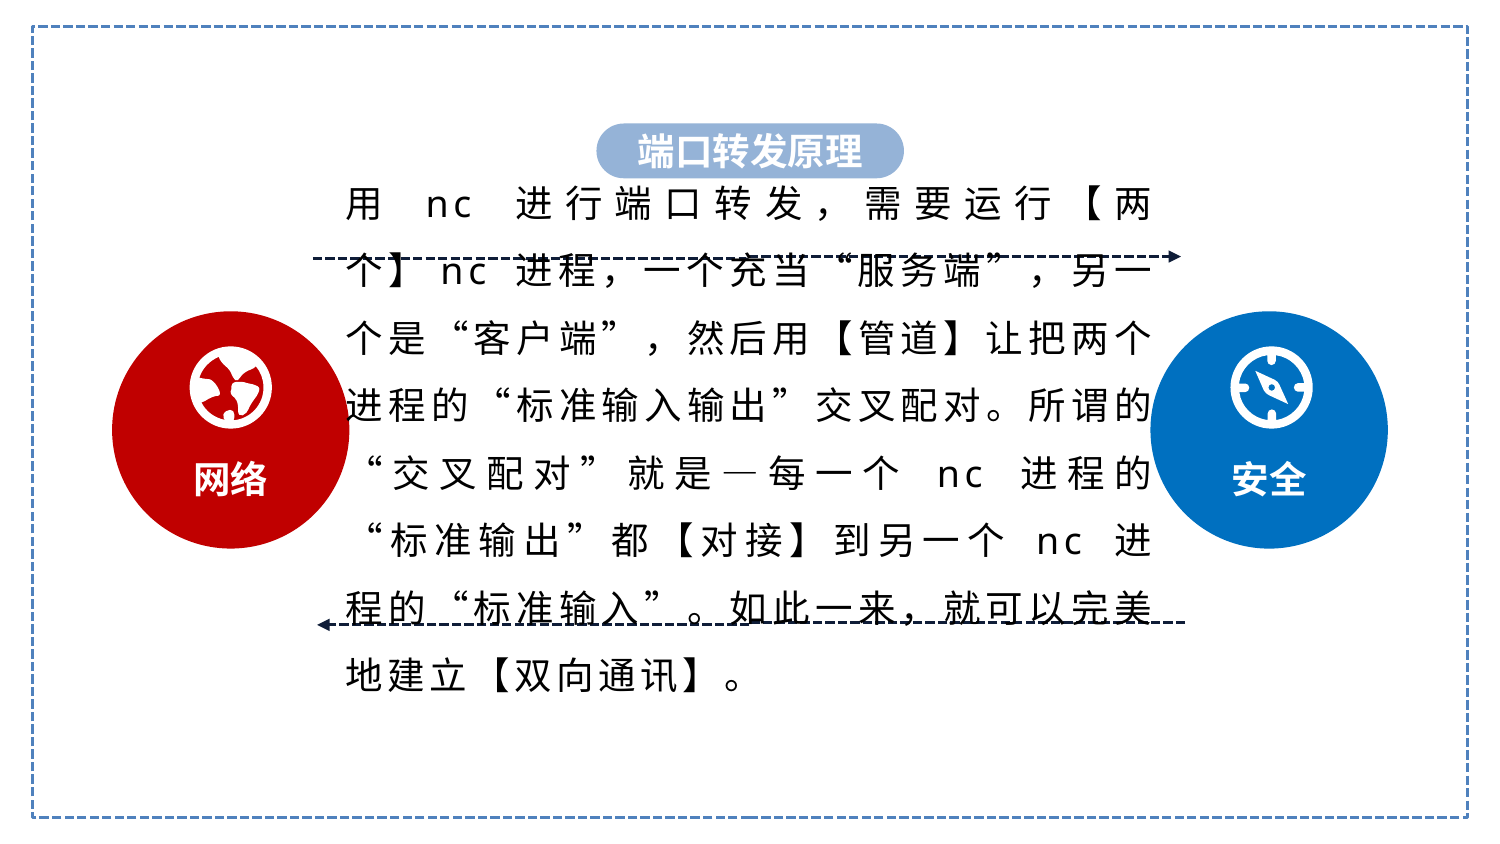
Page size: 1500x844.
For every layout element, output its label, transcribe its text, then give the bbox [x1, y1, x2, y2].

text_box 用 nc 进行端口转发，需要运行【两个】nc 进程，一个充当“服务端”，另一个是“客户端”，然后用【管道】让把两个进程的“标准输入输出”交叉配对。所谓的“交叉配对”就是—每一个 nc 进程的“标准输出”都【对接】到另一个 nc 进程的“标准输入”。如此一来，就可以完美地建立【双向通讯】。 [334, 151, 744, 703]
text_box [596, 122, 905, 180]
text_box 安全 [1168, 450, 1372, 507]
text_box [1168, 311, 1388, 490]
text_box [749, 189, 753, 844]
text_box [1230, 346, 1313, 429]
text_box [140, 507, 321, 549]
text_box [745, 0, 749, 120]
text_box [1178, 507, 1360, 549]
text_box [189, 346, 272, 429]
text_box 用 nc 进行端口转发，需要运行【两个】nc 进程，一个充当“服务端”，另一个是“客户端”，然后用【管道】让把两个进程的“标准输入输出”交叉配对。所谓的“交叉配对”就是—每一个 nc 进程的“标准输出”都【对接】到另一个 nc 进程的“标准输入”。如此一来，就可以完美地建立【双向通讯】。 [756, 151, 1168, 703]
text_box [112, 311, 334, 488]
text_box 网络 [127, 450, 334, 507]
